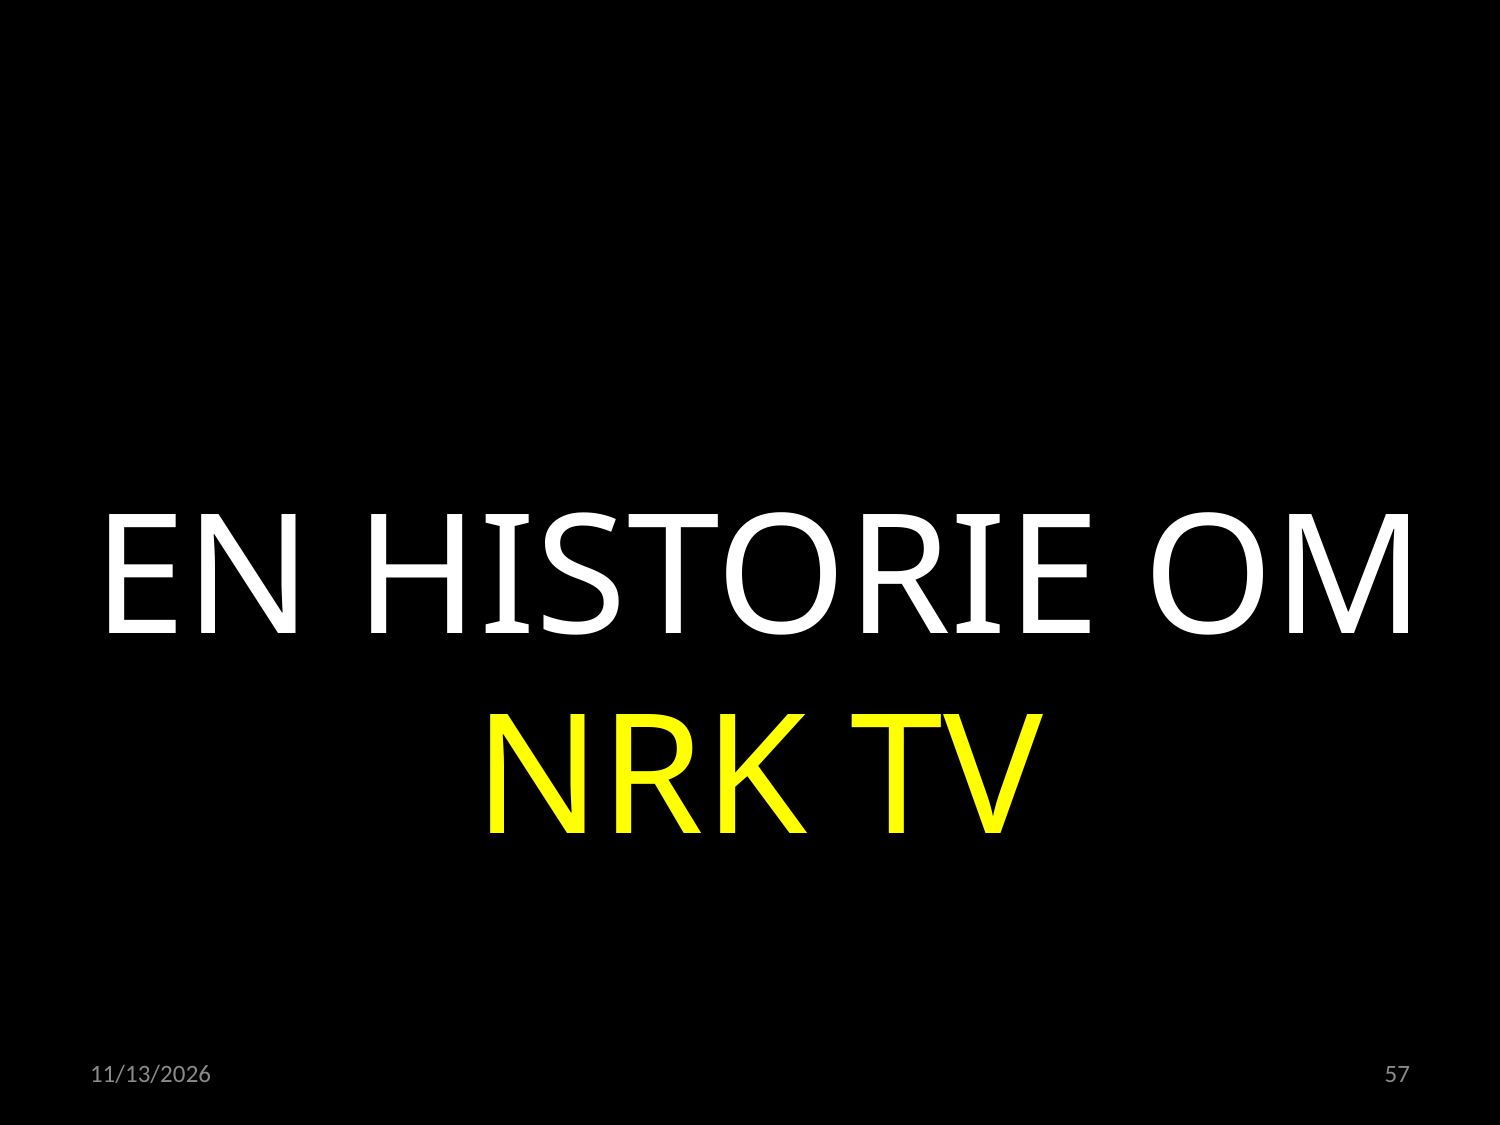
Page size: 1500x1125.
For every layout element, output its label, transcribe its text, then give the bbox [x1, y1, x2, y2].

slide_number 57 [1074, 1042, 1425, 1103]
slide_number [75, 1042, 425, 1103]
list EN HISTORIE OM NRK TV [0, 459, 1500, 561]
